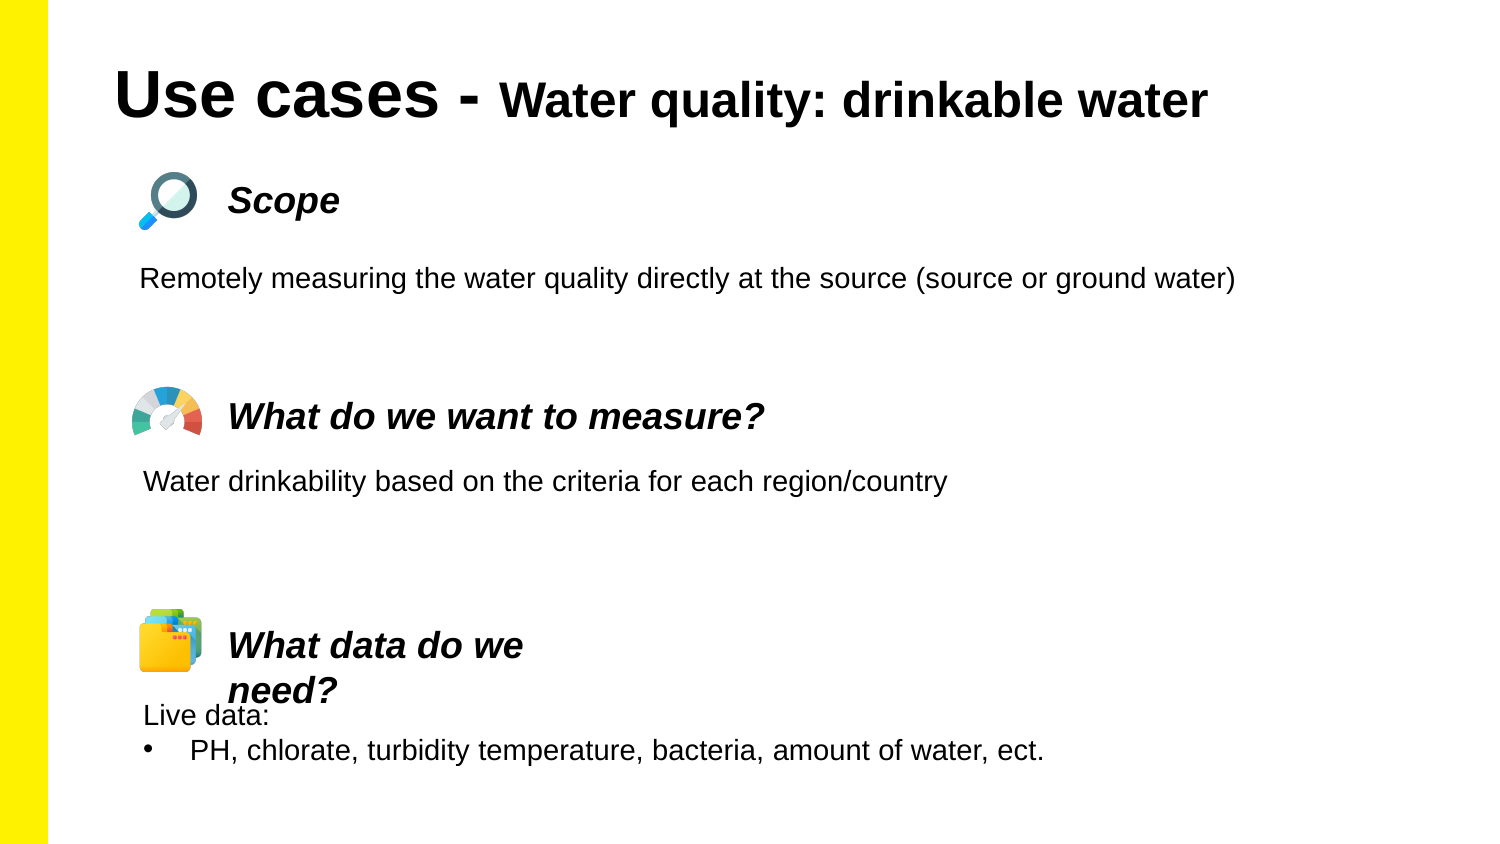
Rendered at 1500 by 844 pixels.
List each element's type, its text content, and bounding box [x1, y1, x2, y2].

text_box Remotely measuring the water quality directly at the source (source or ground water) [128, 253, 1258, 313]
picture [131, 375, 202, 446]
picture [138, 172, 197, 231]
text_box Use cases - Water quality: drinkable water [103, 44, 1397, 167]
text_box Live data: PH, chlorate, turbidity temperature, bacteria, amount of water, ect. [128, 688, 1275, 774]
text_box What do we want to measure? [216, 386, 1347, 446]
picture [138, 609, 202, 673]
text_box Scope [216, 170, 1347, 230]
text_box What data do we need? [216, 615, 620, 675]
text_box Water drinkability based on the criteria for each region/country [128, 455, 1265, 506]
